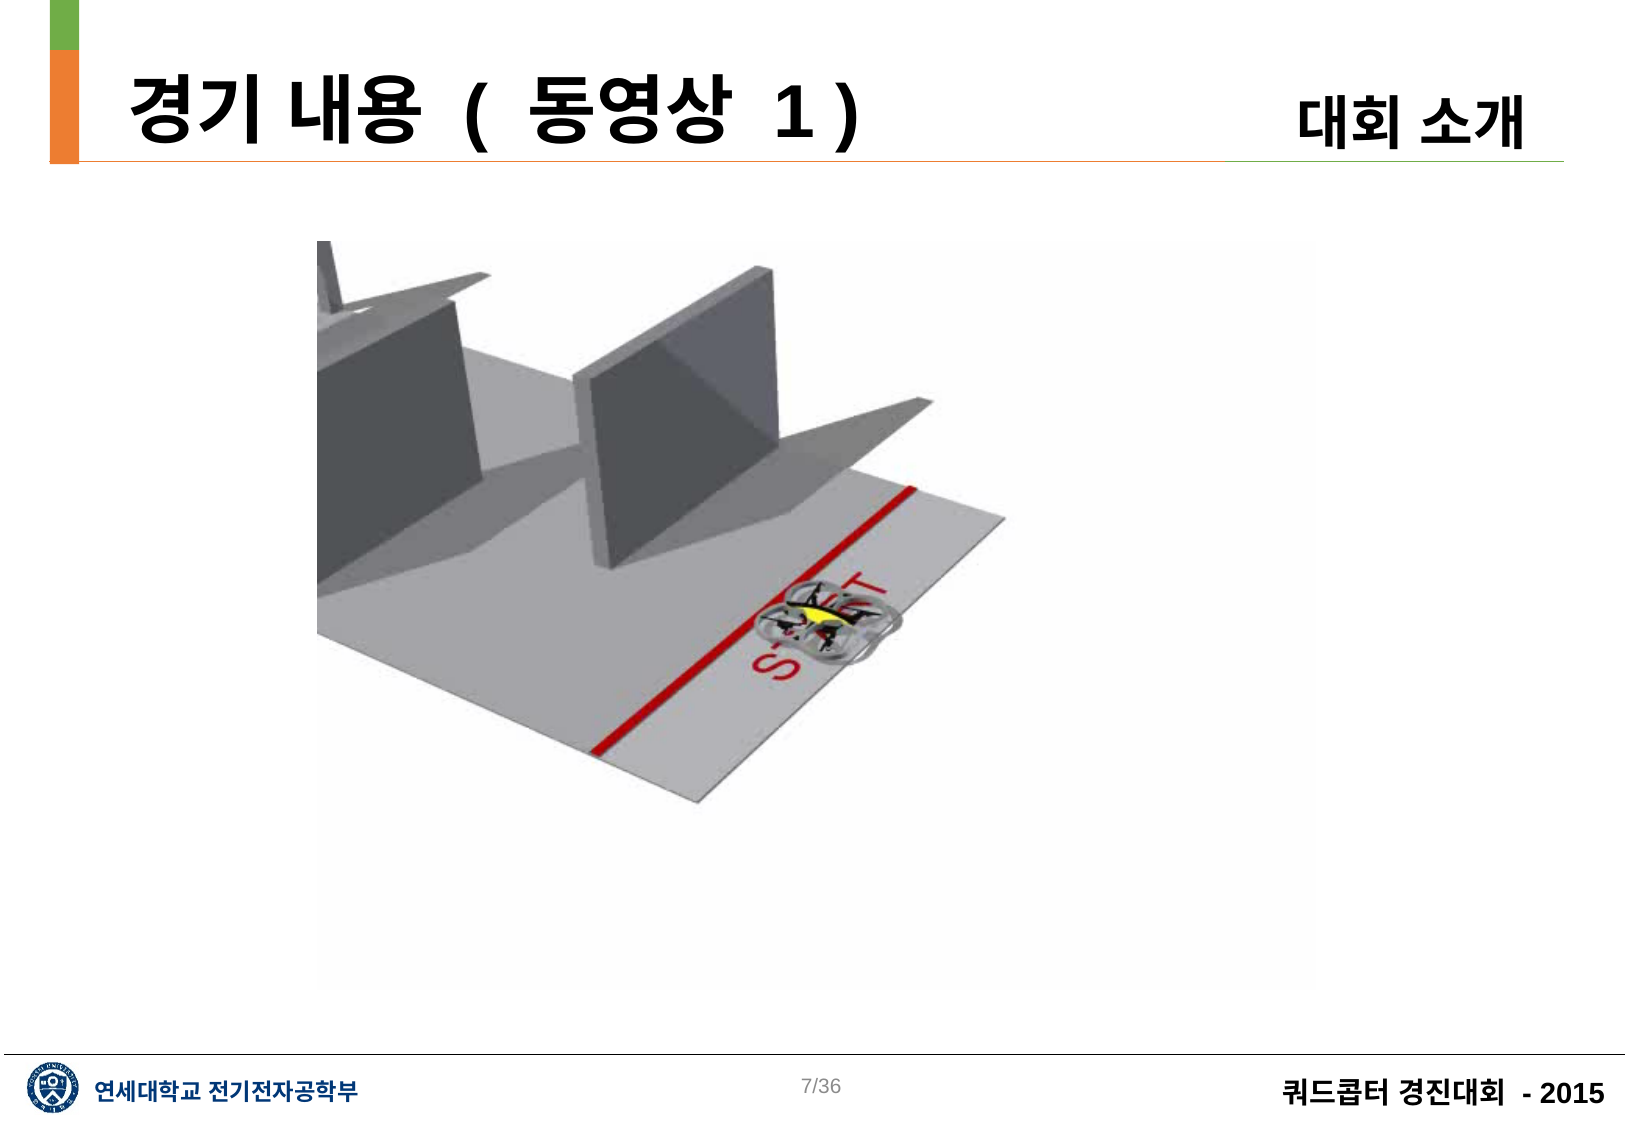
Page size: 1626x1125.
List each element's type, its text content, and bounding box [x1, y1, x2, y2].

picture [25, 1060, 80, 1115]
text_box 경기 내용 ( 동영상 1 ) [112, 59, 1170, 167]
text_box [316, 240, 1317, 991]
text_box 대회 소개 [1281, 72, 1625, 179]
